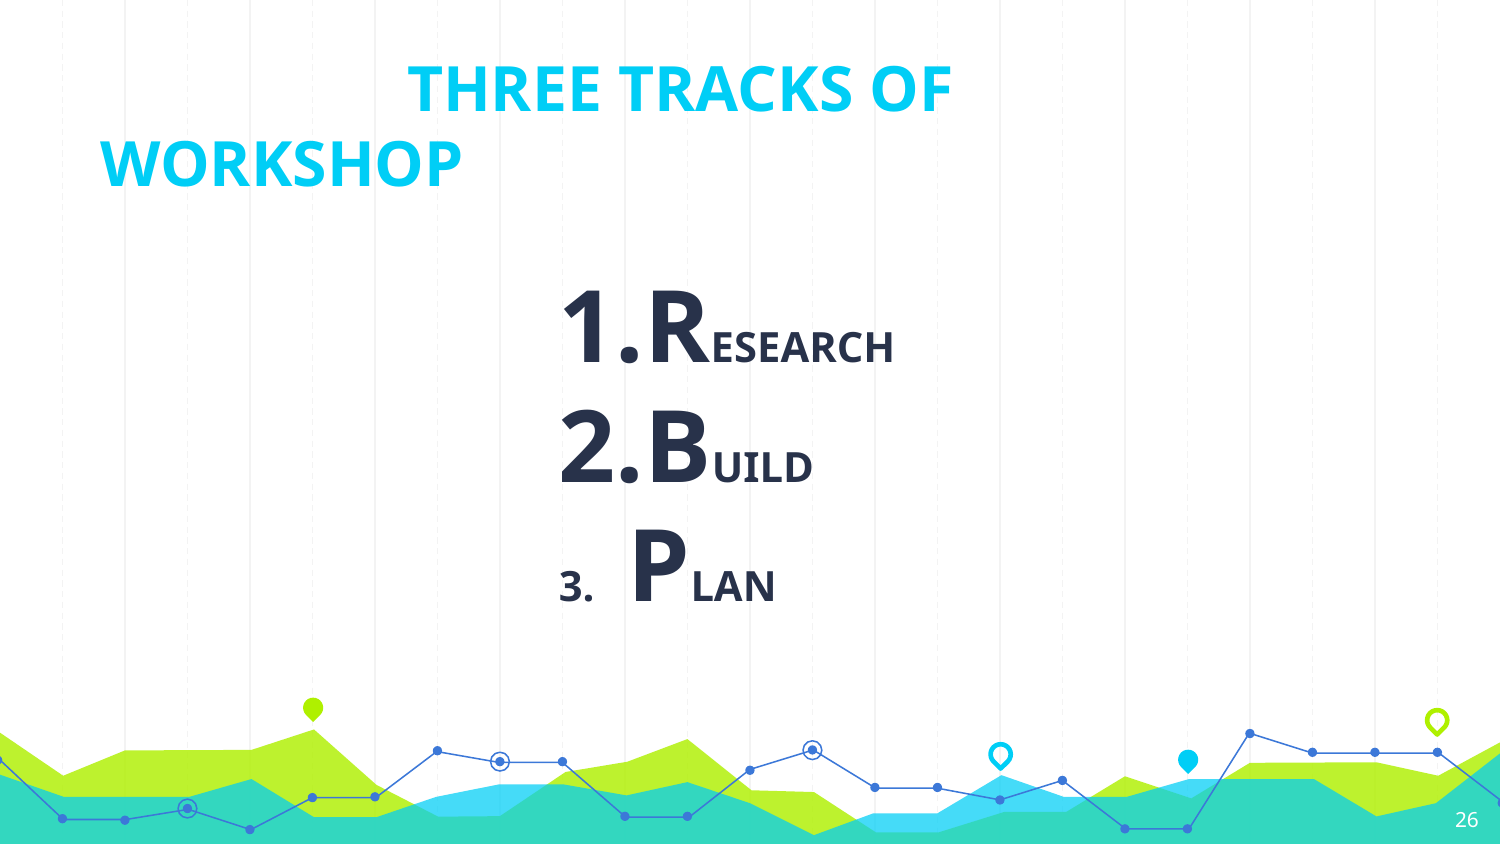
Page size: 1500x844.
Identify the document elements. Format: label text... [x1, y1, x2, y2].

slide_number ‹#› [1403, 791, 1494, 844]
list RESEARCH BUILD PLAN [527, 247, 965, 563]
title THREE TRACKS OF WORKSHOP [85, 96, 1210, 214]
